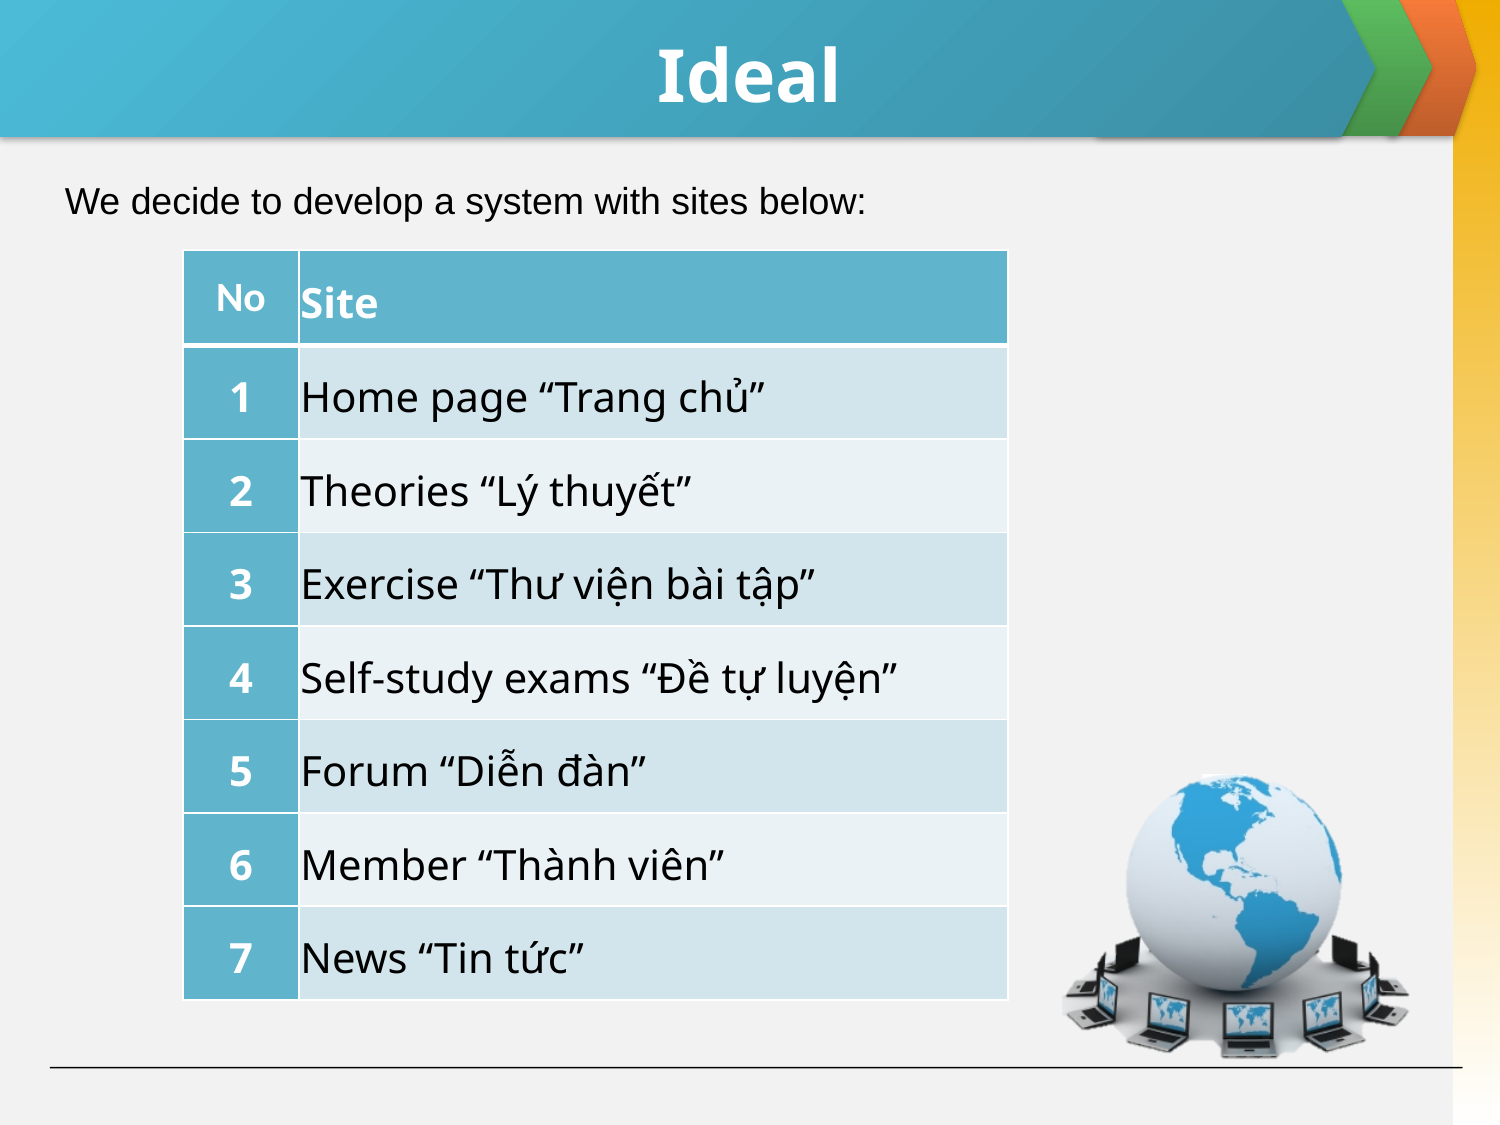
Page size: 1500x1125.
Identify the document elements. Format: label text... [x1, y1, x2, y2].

table_cell Home page “Trang chủ” [300, 348, 1007, 438]
table_header Site [300, 251, 1007, 343]
table_cell 3 [184, 533, 298, 625]
table_cell News “Tin tức” [300, 907, 1007, 999]
title Ideal [75, 21, 1425, 125]
table_cell Self-study exams “Đề tự luyện” [300, 627, 1007, 719]
table_cell Member “Thành viên” [300, 814, 1007, 905]
table_cell 2 [184, 440, 298, 532]
table_cell 4 [184, 627, 298, 719]
text_box We decide to develop a system with sites below: [50, 169, 1142, 230]
table_cell 5 [184, 720, 298, 812]
table_cell 1 [184, 348, 298, 438]
table_cell Theories “Lý thuyết” [300, 440, 1007, 532]
picture [1062, 774, 1416, 1062]
table_cell Forum “Diễn đàn” [300, 720, 1007, 812]
table_header No [184, 251, 298, 343]
table_cell 7 [184, 907, 298, 999]
table_cell Exercise “Thư viện bài tập” [300, 533, 1007, 625]
table_cell 6 [184, 814, 298, 905]
